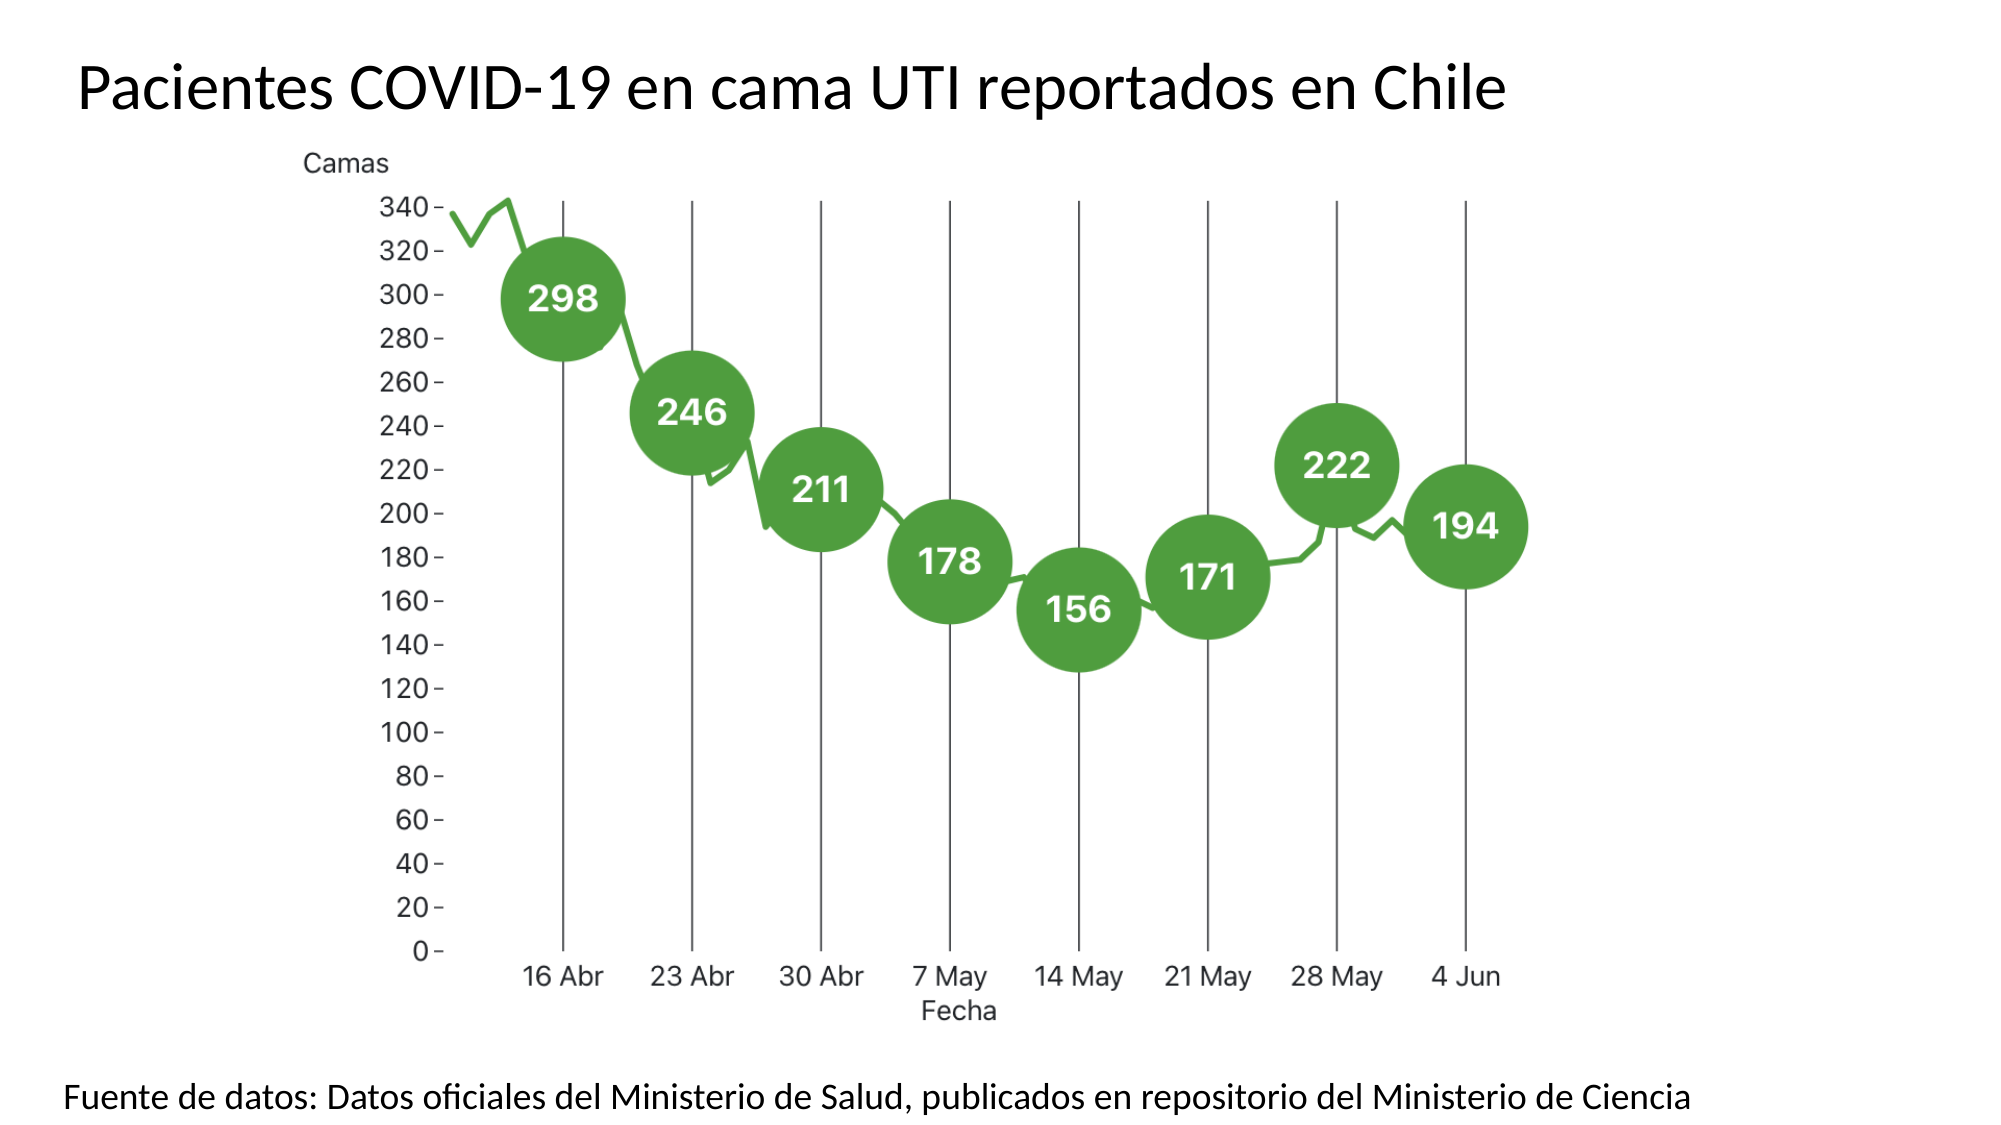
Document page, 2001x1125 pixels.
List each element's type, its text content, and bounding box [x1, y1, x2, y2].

picture [284, 131, 1547, 1042]
text_box Pacientes COVID-19 en cama UTI reportados en Chile [63, 35, 1539, 130]
